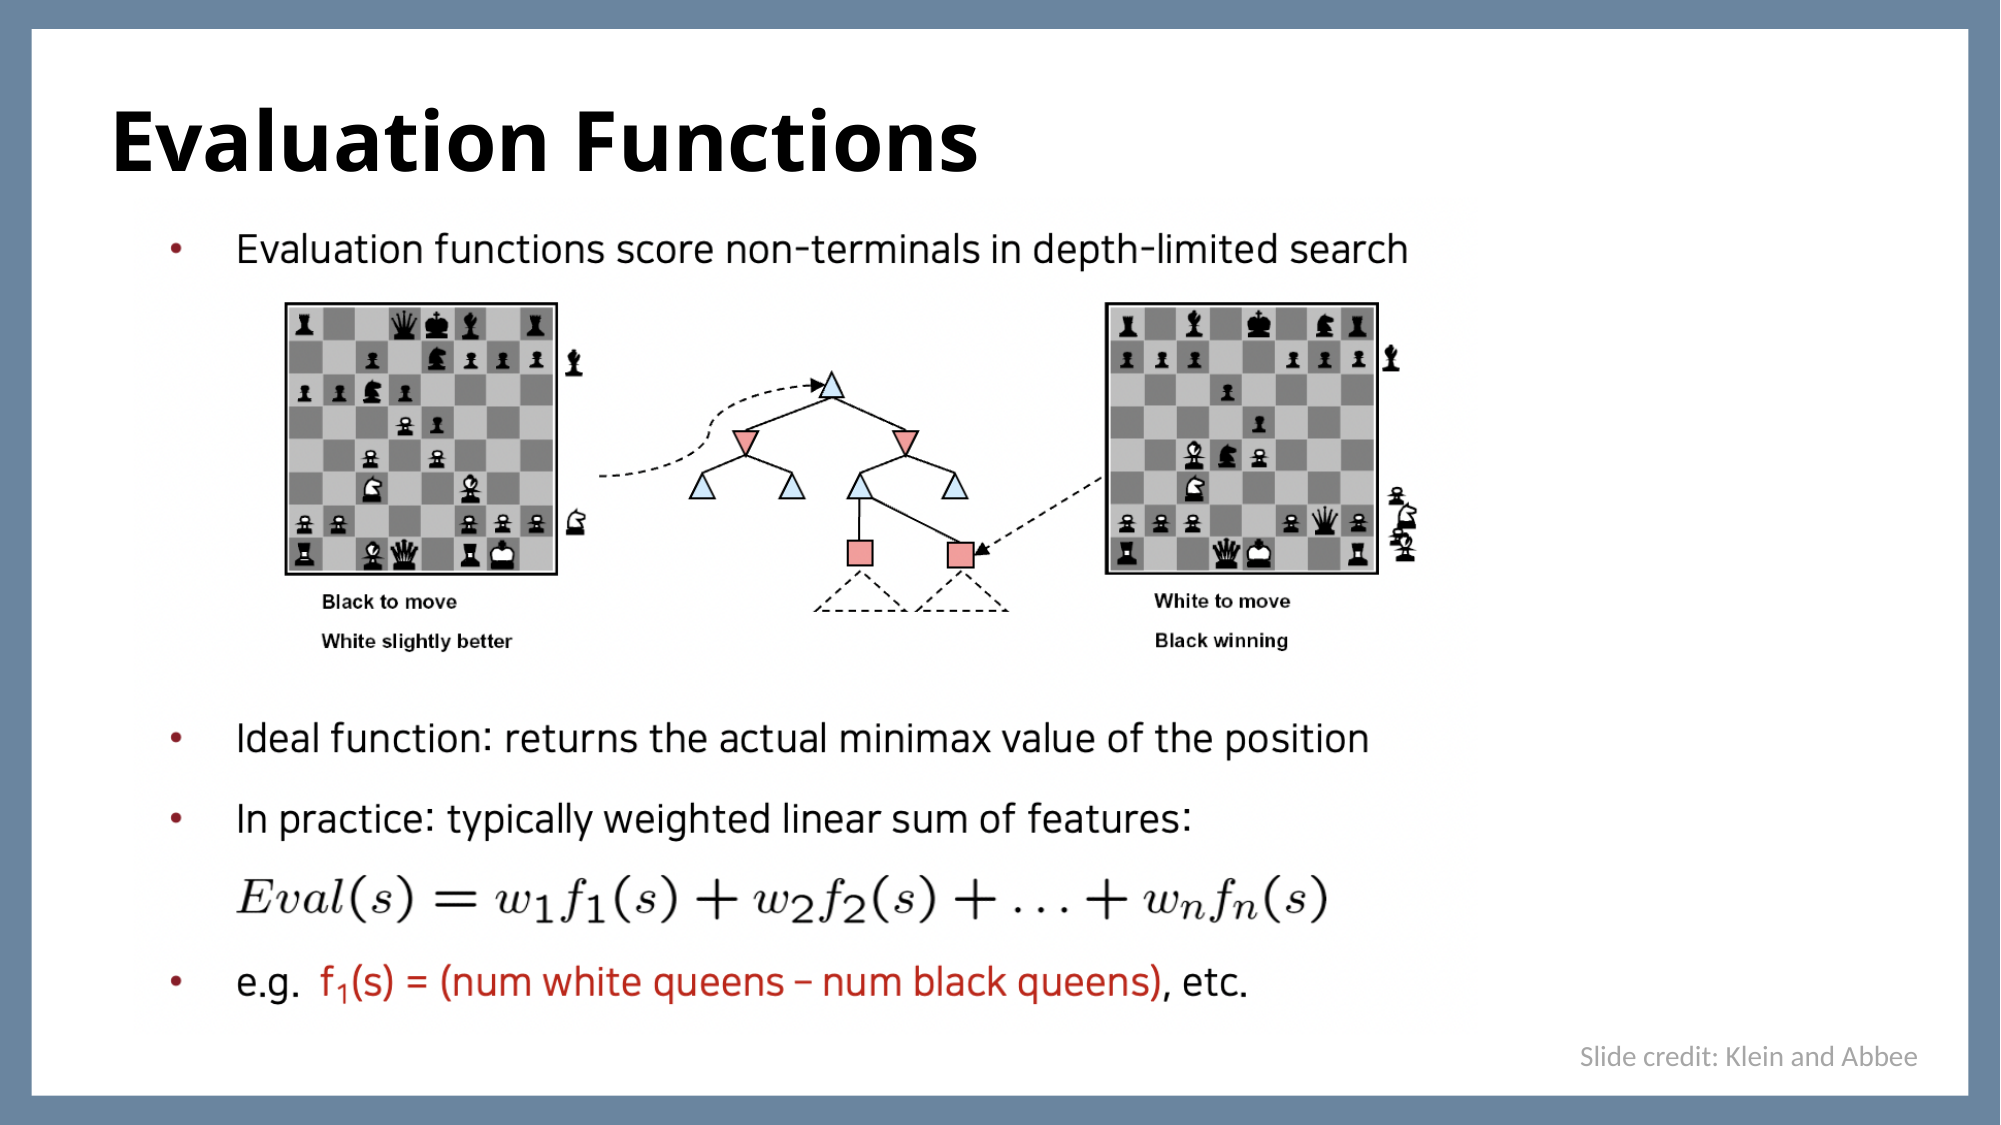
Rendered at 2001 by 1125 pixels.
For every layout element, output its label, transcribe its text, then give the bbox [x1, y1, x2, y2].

picture [133, 197, 1478, 1035]
text_box Evaluation Functions [94, 69, 1750, 198]
text_box Slide credit: Klein and Abbee [1565, 1029, 1934, 1080]
